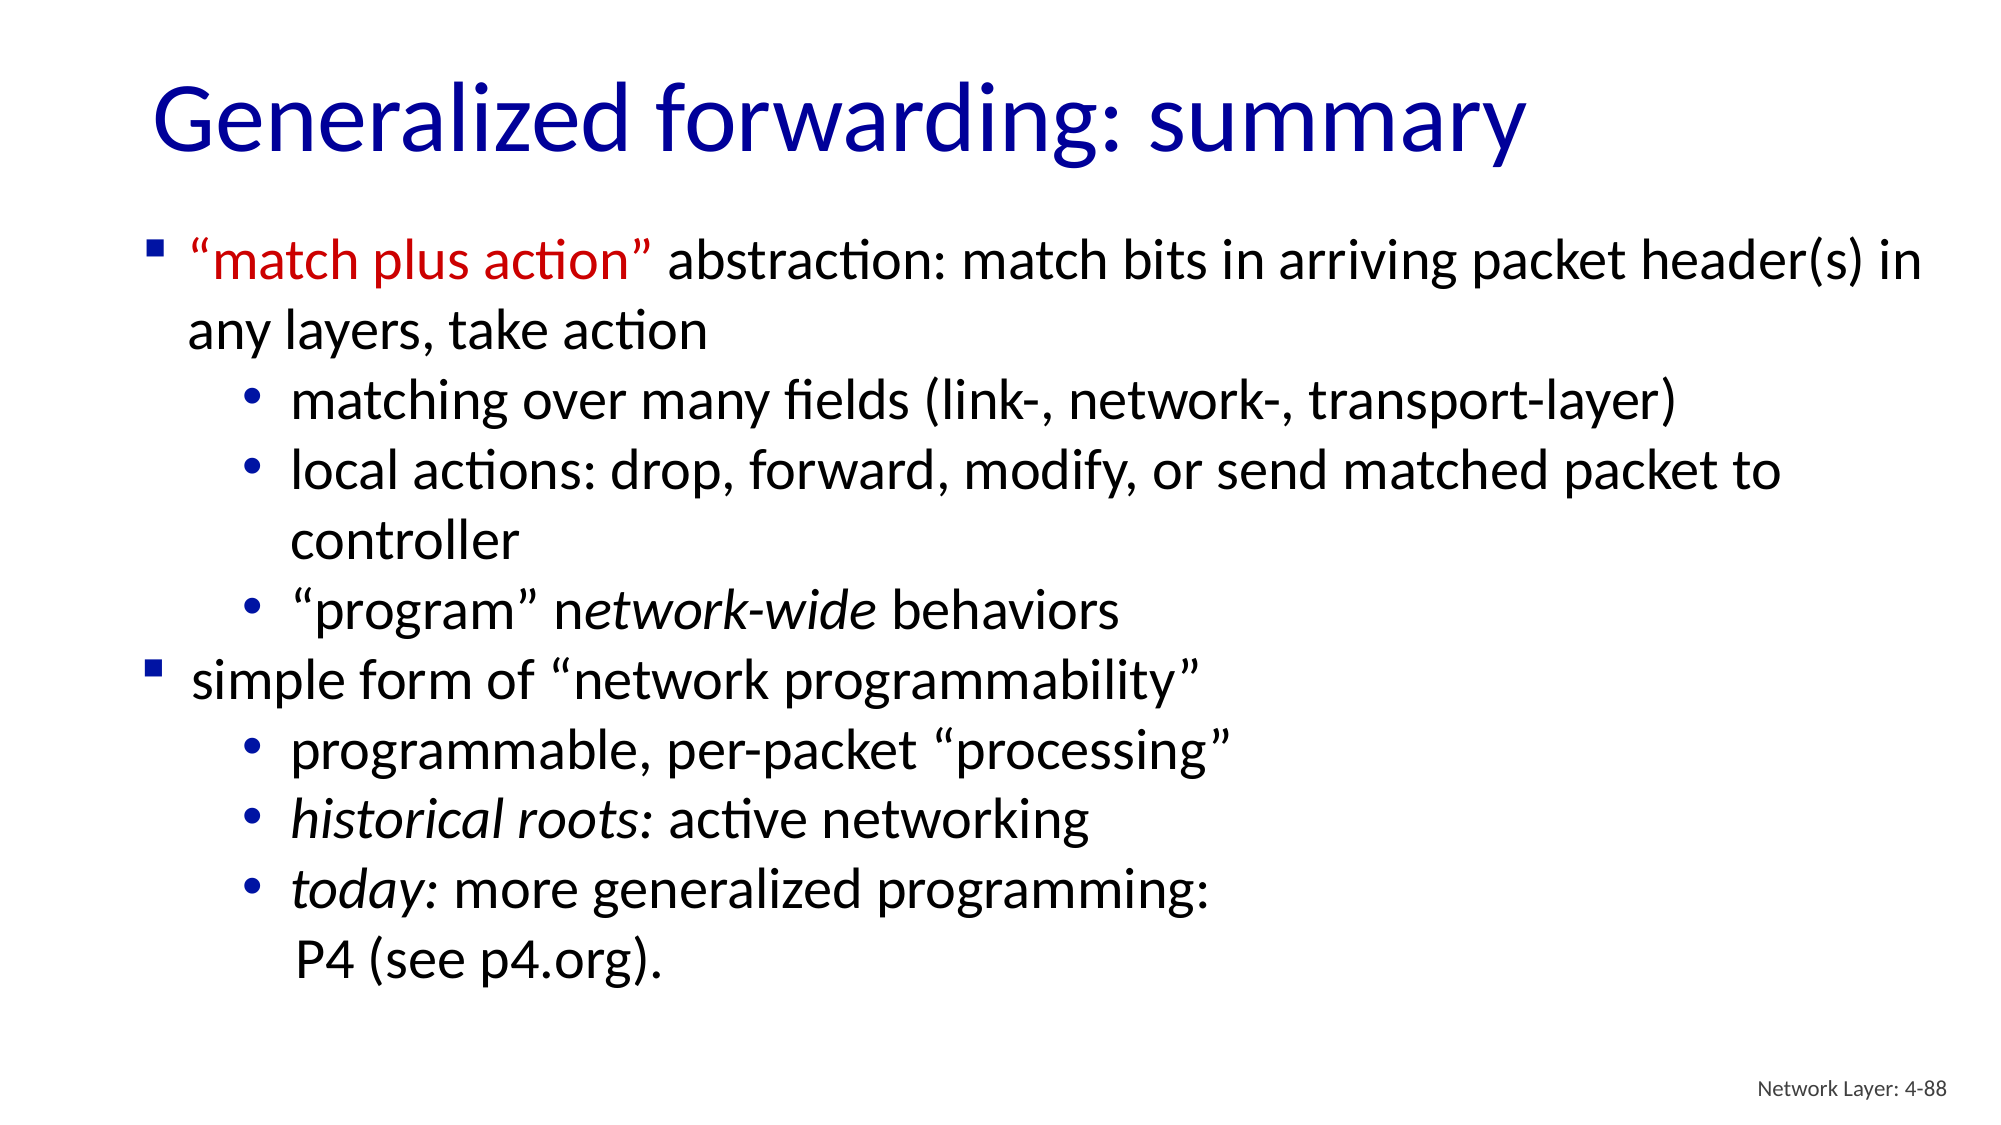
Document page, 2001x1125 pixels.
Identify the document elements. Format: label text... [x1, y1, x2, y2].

title Generalized forwarding: summary [137, 45, 1917, 193]
text_box “match plus action” abstraction: match bits in arriving packet header(s) in any layers, take action matching over many fields (link-, network-, transport-layer) local actions: drop, forward, modify, or send matched packet to controller “program” network-wide behaviors simple form of “network programmability” programmable, per-packet “processing” historical roots: active networking today: more generalized programming: P4 (see p4.org). [125, 213, 1973, 998]
slide_number Network Layer: 4-88 [1512, 1056, 1963, 1117]
